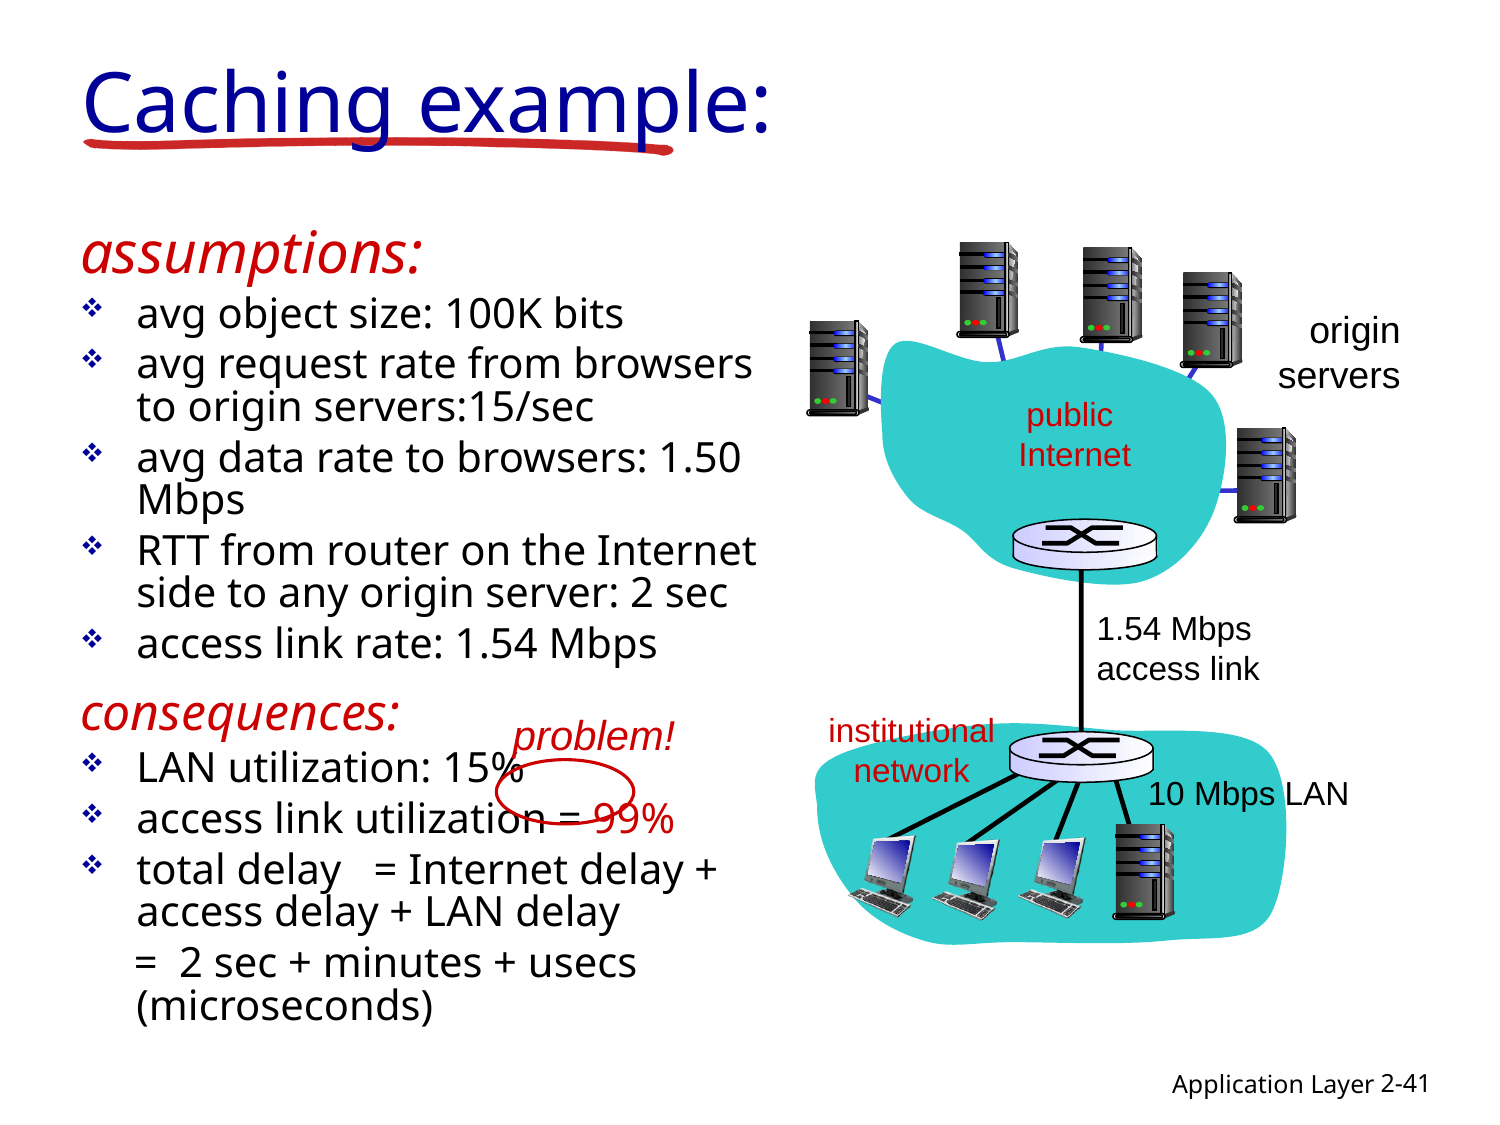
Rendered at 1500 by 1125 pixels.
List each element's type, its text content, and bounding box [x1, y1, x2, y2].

text_box institutional network [813, 702, 1011, 797]
text_box [1082, 578, 1152, 585]
text_box [1152, 730, 1276, 764]
text_box [1054, 578, 1081, 583]
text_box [1080, 247, 1143, 343]
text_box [806, 320, 870, 416]
text_box public Internet [994, 386, 1146, 481]
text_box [1180, 272, 1243, 368]
text_box [880, 340, 1227, 573]
text_box origin servers [1262, 299, 1416, 404]
slide_number 2-41 [1365, 1059, 1477, 1106]
text_box [496, 767, 634, 824]
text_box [1009, 731, 1155, 783]
text_box [815, 790, 1287, 945]
text_box 10 Mbps LAN [1133, 764, 1365, 820]
footer Application Layer [914, 1060, 1391, 1109]
text_box assumptions: avg object size: 100K bits avg request rate from browsers to origin servers:15/sec avg data rate to browsers: 1.50 Mbps RTT from router on the Internet side to any origin server: 2 sec access link rate: 1.54 Mbps consequences: LAN utilization: 15% access link utilization = 99% total delay = Internet delay + access delay + LAN delay = 2 sec + minutes + usecs (microseconds) [65, 218, 783, 1068]
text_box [915, 835, 996, 927]
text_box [831, 831, 918, 924]
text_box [1234, 427, 1297, 523]
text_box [956, 242, 1020, 338]
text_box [1000, 833, 1088, 926]
text_box [1011, 723, 1081, 730]
picture [79, 132, 681, 161]
title Caching example: [66, 44, 1342, 154]
text_box 1.54 Mbps access link [1081, 599, 1277, 695]
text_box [1012, 519, 1158, 570]
text_box problem! [498, 701, 803, 767]
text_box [1112, 824, 1176, 920]
